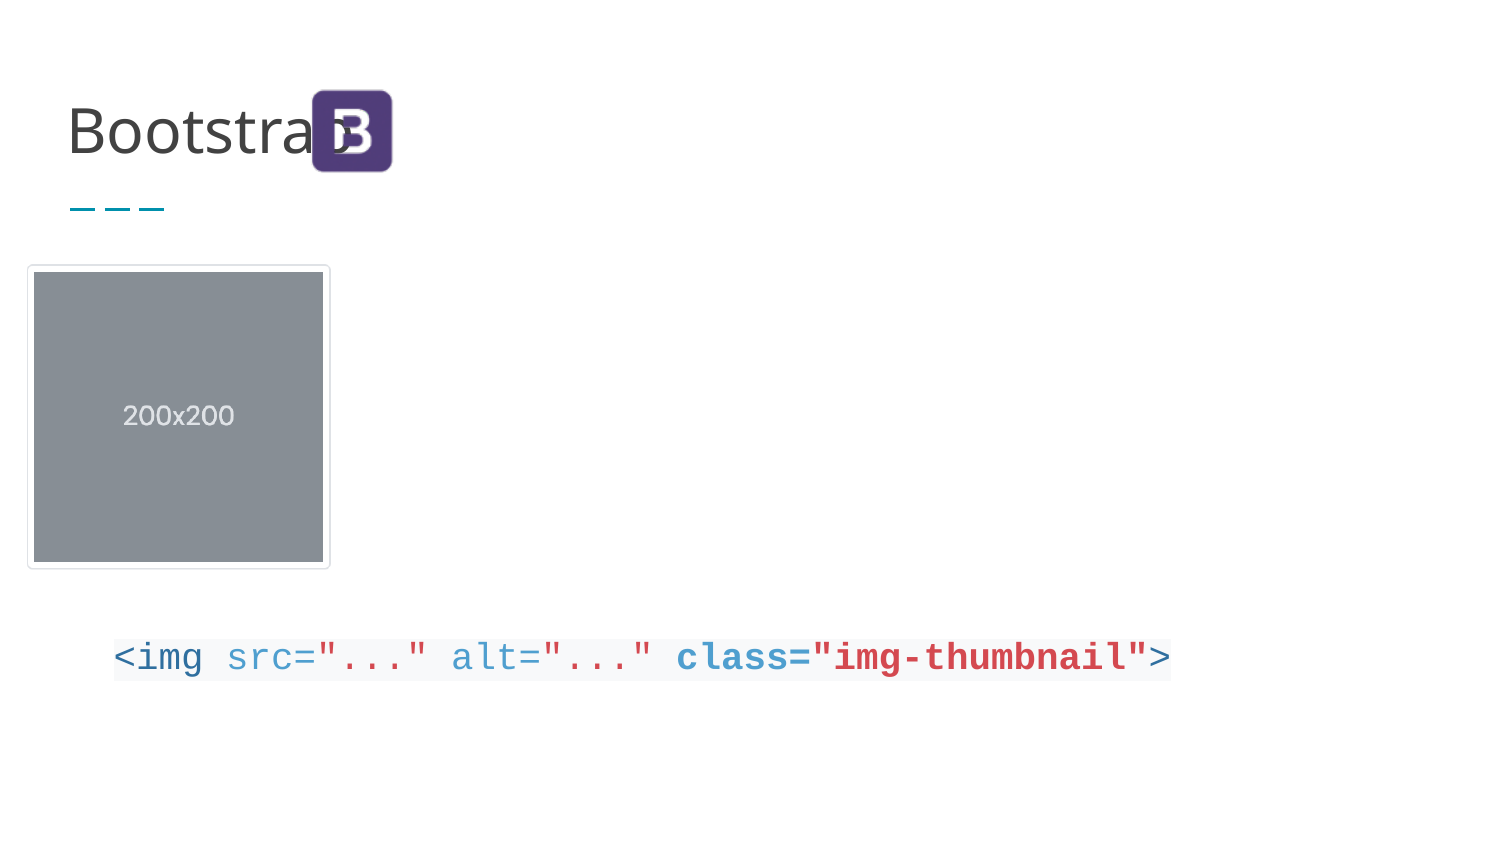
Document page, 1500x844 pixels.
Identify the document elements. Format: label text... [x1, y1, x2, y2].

title Bootstrap [51, 61, 1449, 182]
text_box <img src="..." alt="..." class="img-thumbnail"> [98, 613, 1402, 809]
picture [2, 241, 1500, 592]
picture [302, 86, 403, 182]
